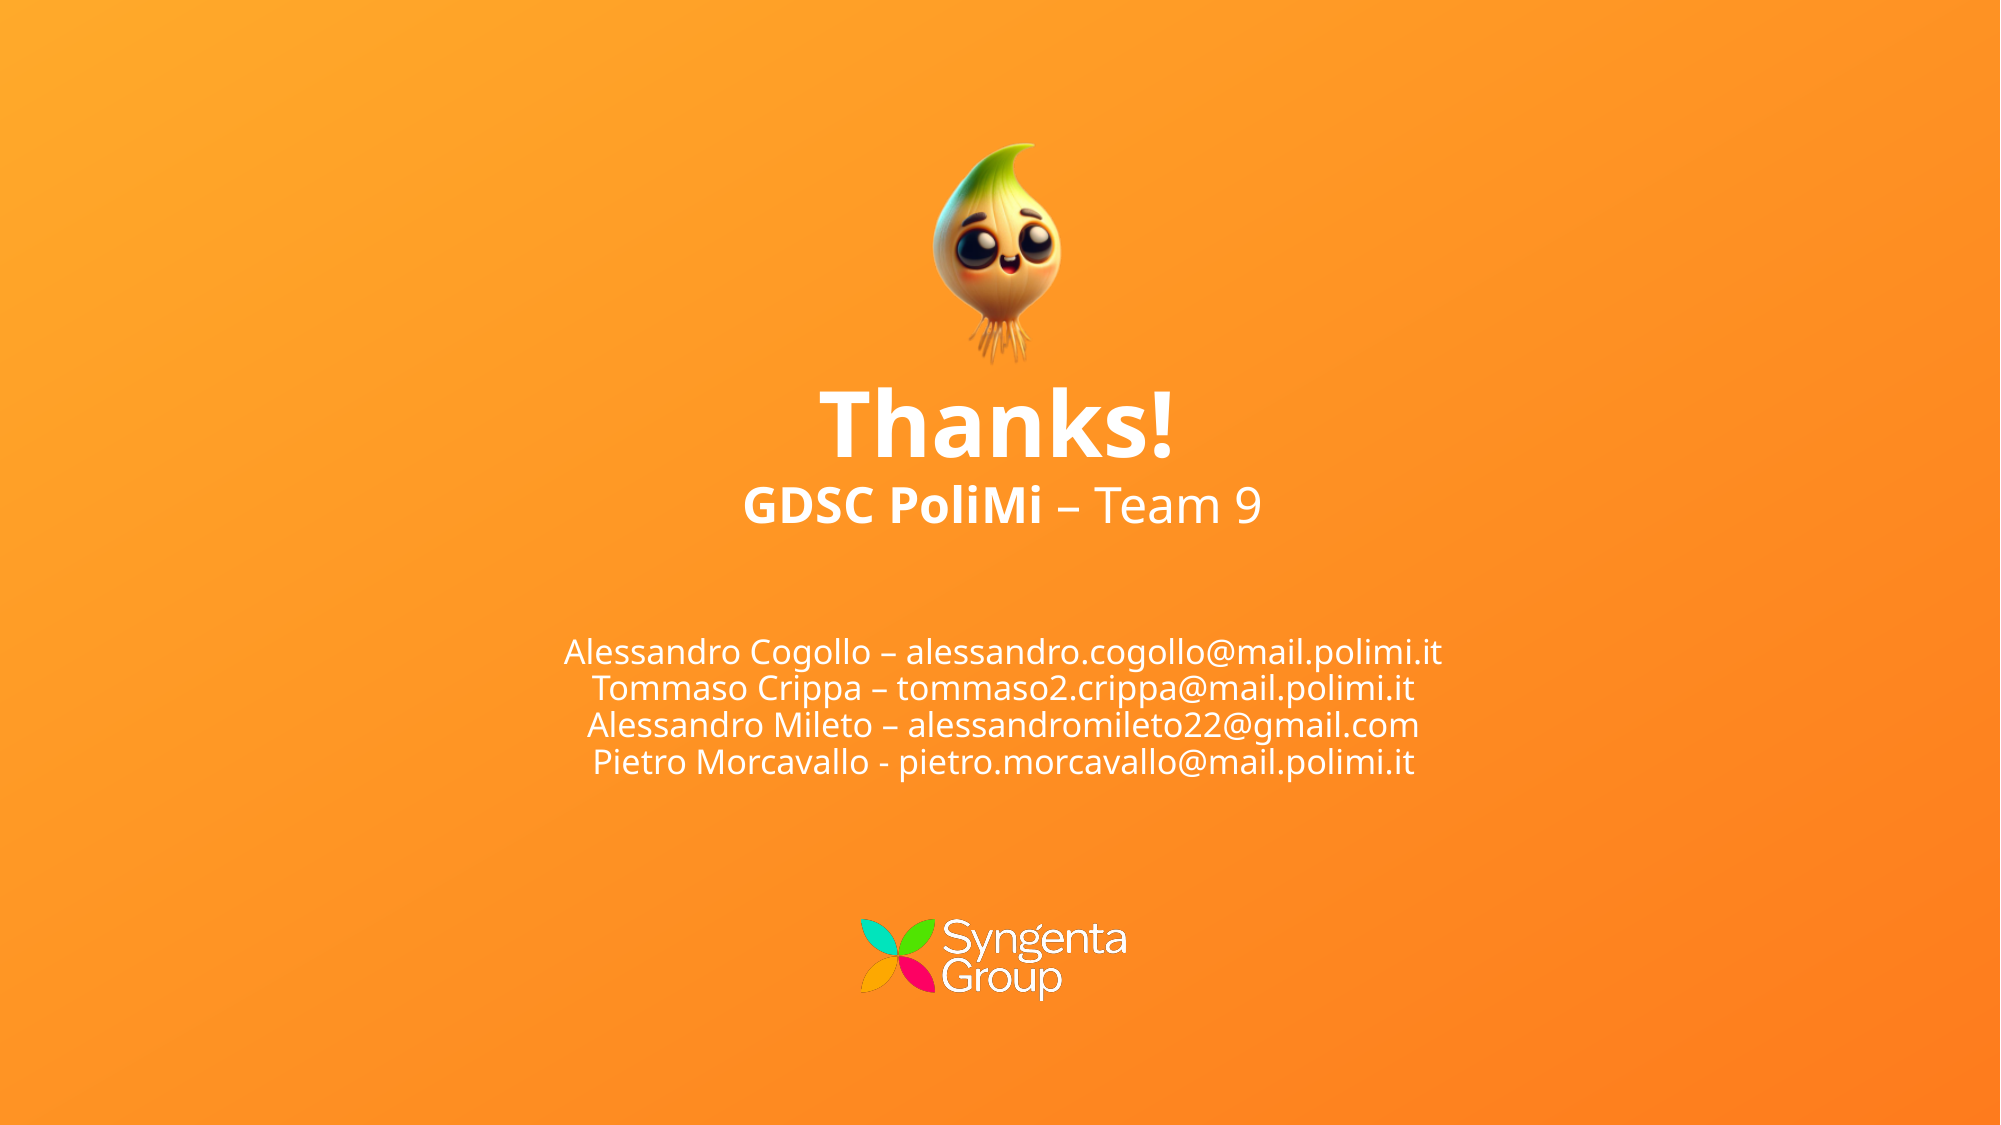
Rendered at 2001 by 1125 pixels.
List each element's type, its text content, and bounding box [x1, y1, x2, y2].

picture [861, 918, 1127, 1002]
text_box GDSC PoliMi – Team 9 [560, 466, 1447, 542]
picture [861, 123, 1145, 407]
text_box Alessandro Cogollo – alessandro.cogollo@mail.polimi.it Tommaso Crippa – tommaso2.crippa@mail.polimi.it Alessandro Mileto – alessandromileto22@gmail.com Pietro Morcavallo - pietro.morcavallo@mail.polimi.it [514, 627, 1493, 814]
text_box Thanks! [553, 358, 1441, 484]
